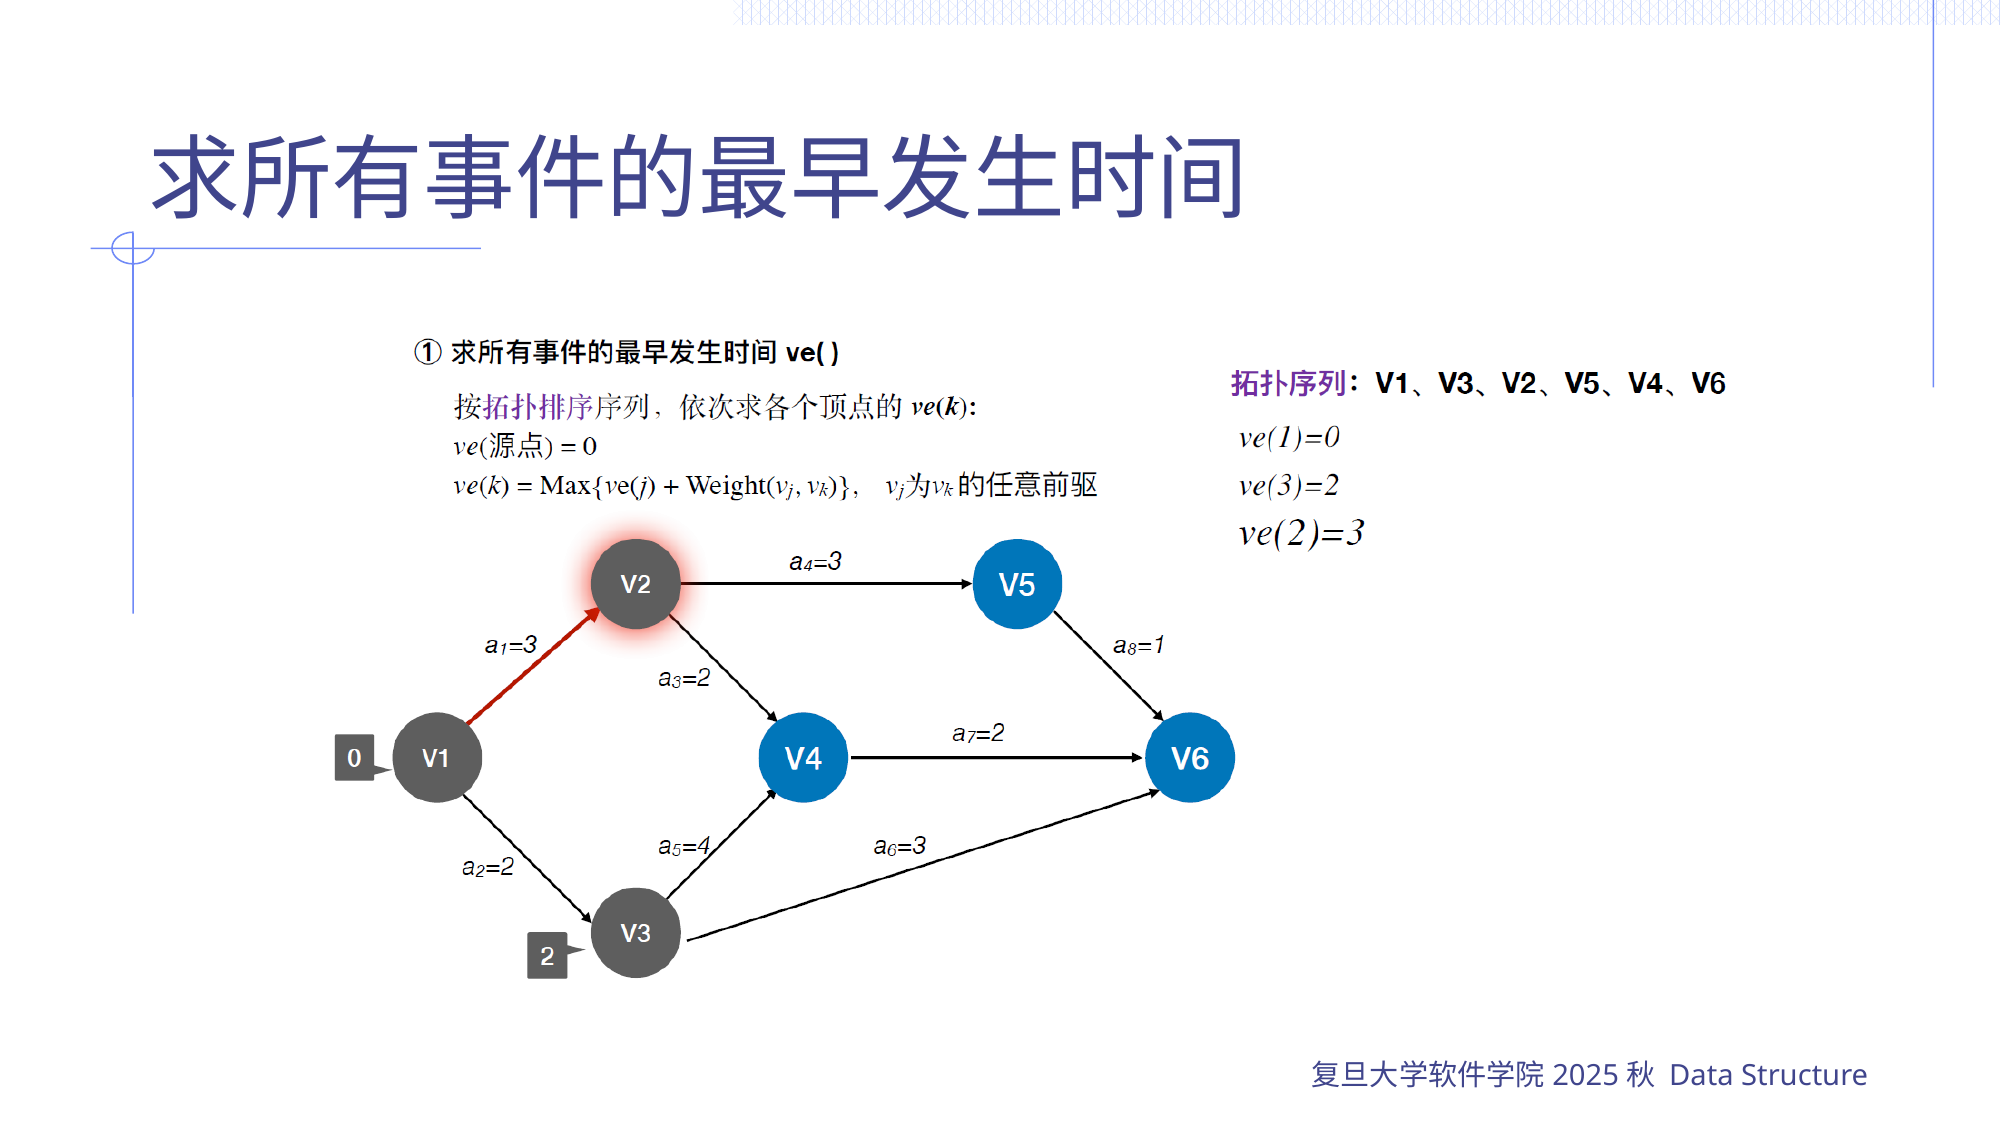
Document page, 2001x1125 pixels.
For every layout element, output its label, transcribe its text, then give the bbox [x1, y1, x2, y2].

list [295, 312, 1771, 988]
title 求所有事件的最早发生时间 [133, 50, 1834, 238]
